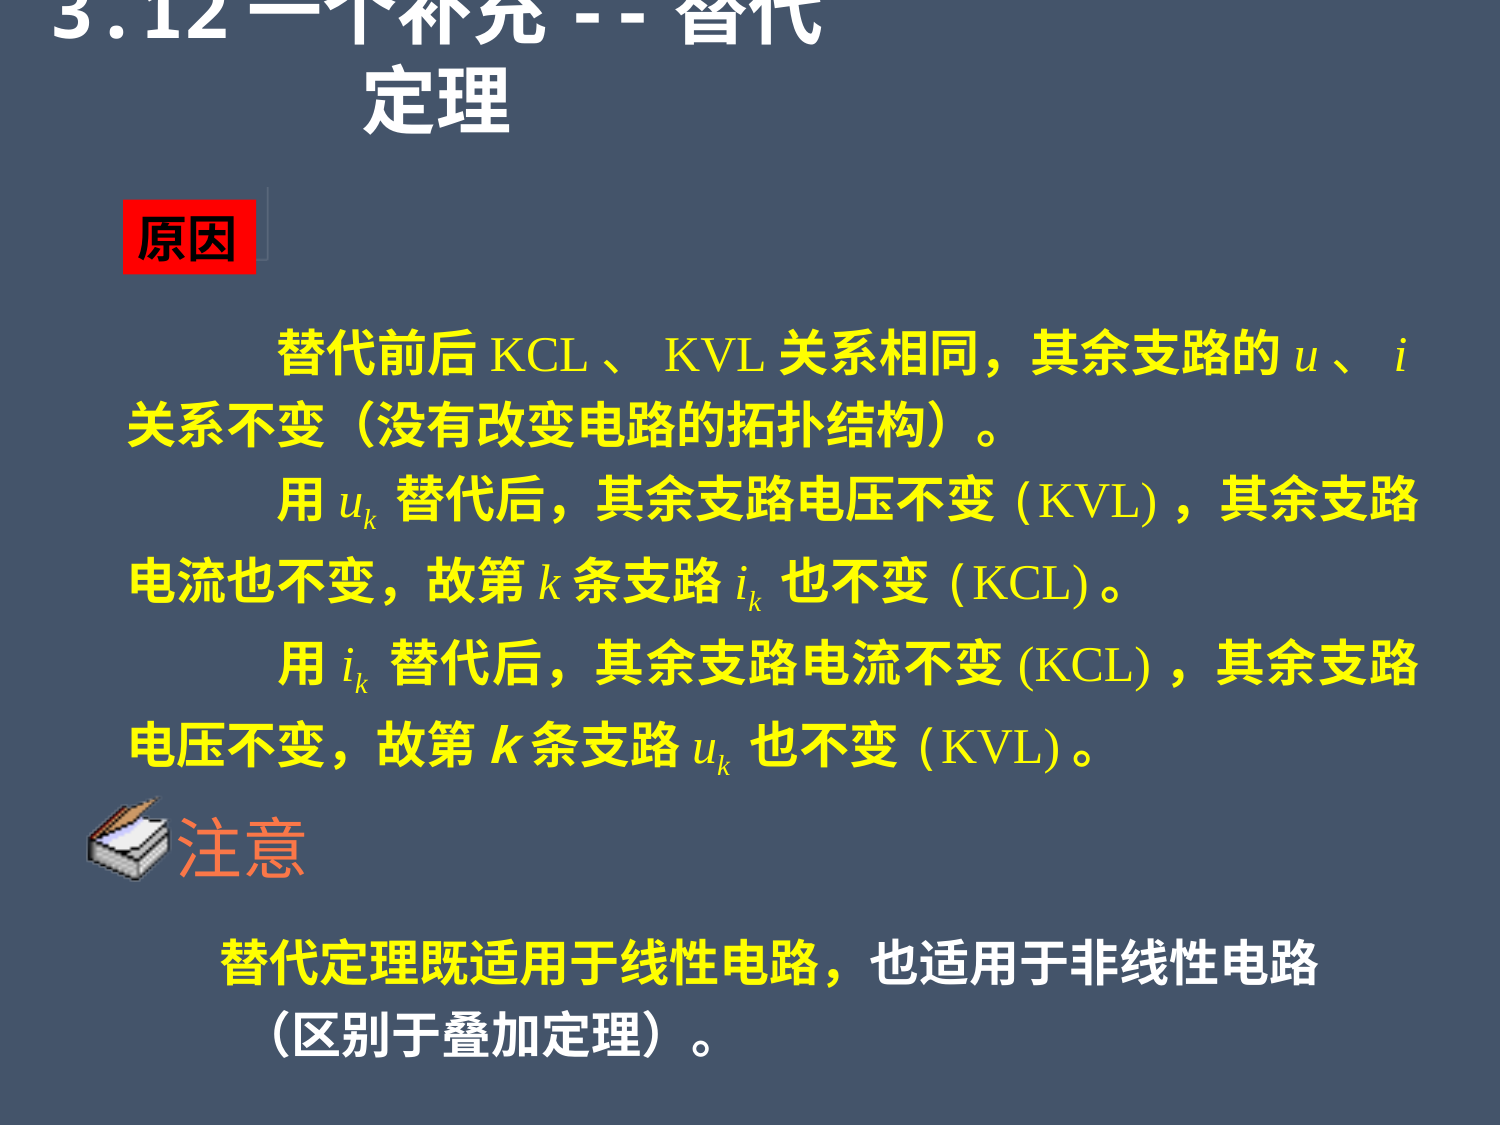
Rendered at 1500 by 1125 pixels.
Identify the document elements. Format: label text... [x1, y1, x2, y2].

text_box 3.12一个补充--替代定理 [0, 0, 873, 151]
text_box 替代定理既适用于线性电路，也适用于非线性电路（区别于叠加定理）。 [170, 912, 1376, 1071]
text_box 原因 [123, 199, 257, 275]
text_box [54, 772, 325, 913]
text_box 替代前后KCL、KVL关系相同，其余支路的u、i关系不变（没有改变电路的拓扑结构）。 用uk 替代后，其余支路电压不变(KVL)，其余支路电流也不变，故第k条支路ik 也不变(KCL)。 用ik 替代后，其余支路电流不变(KCL)，其余支路电压不变，故第k条支路uk 也不变(KVL)。 [111, 302, 1435, 789]
